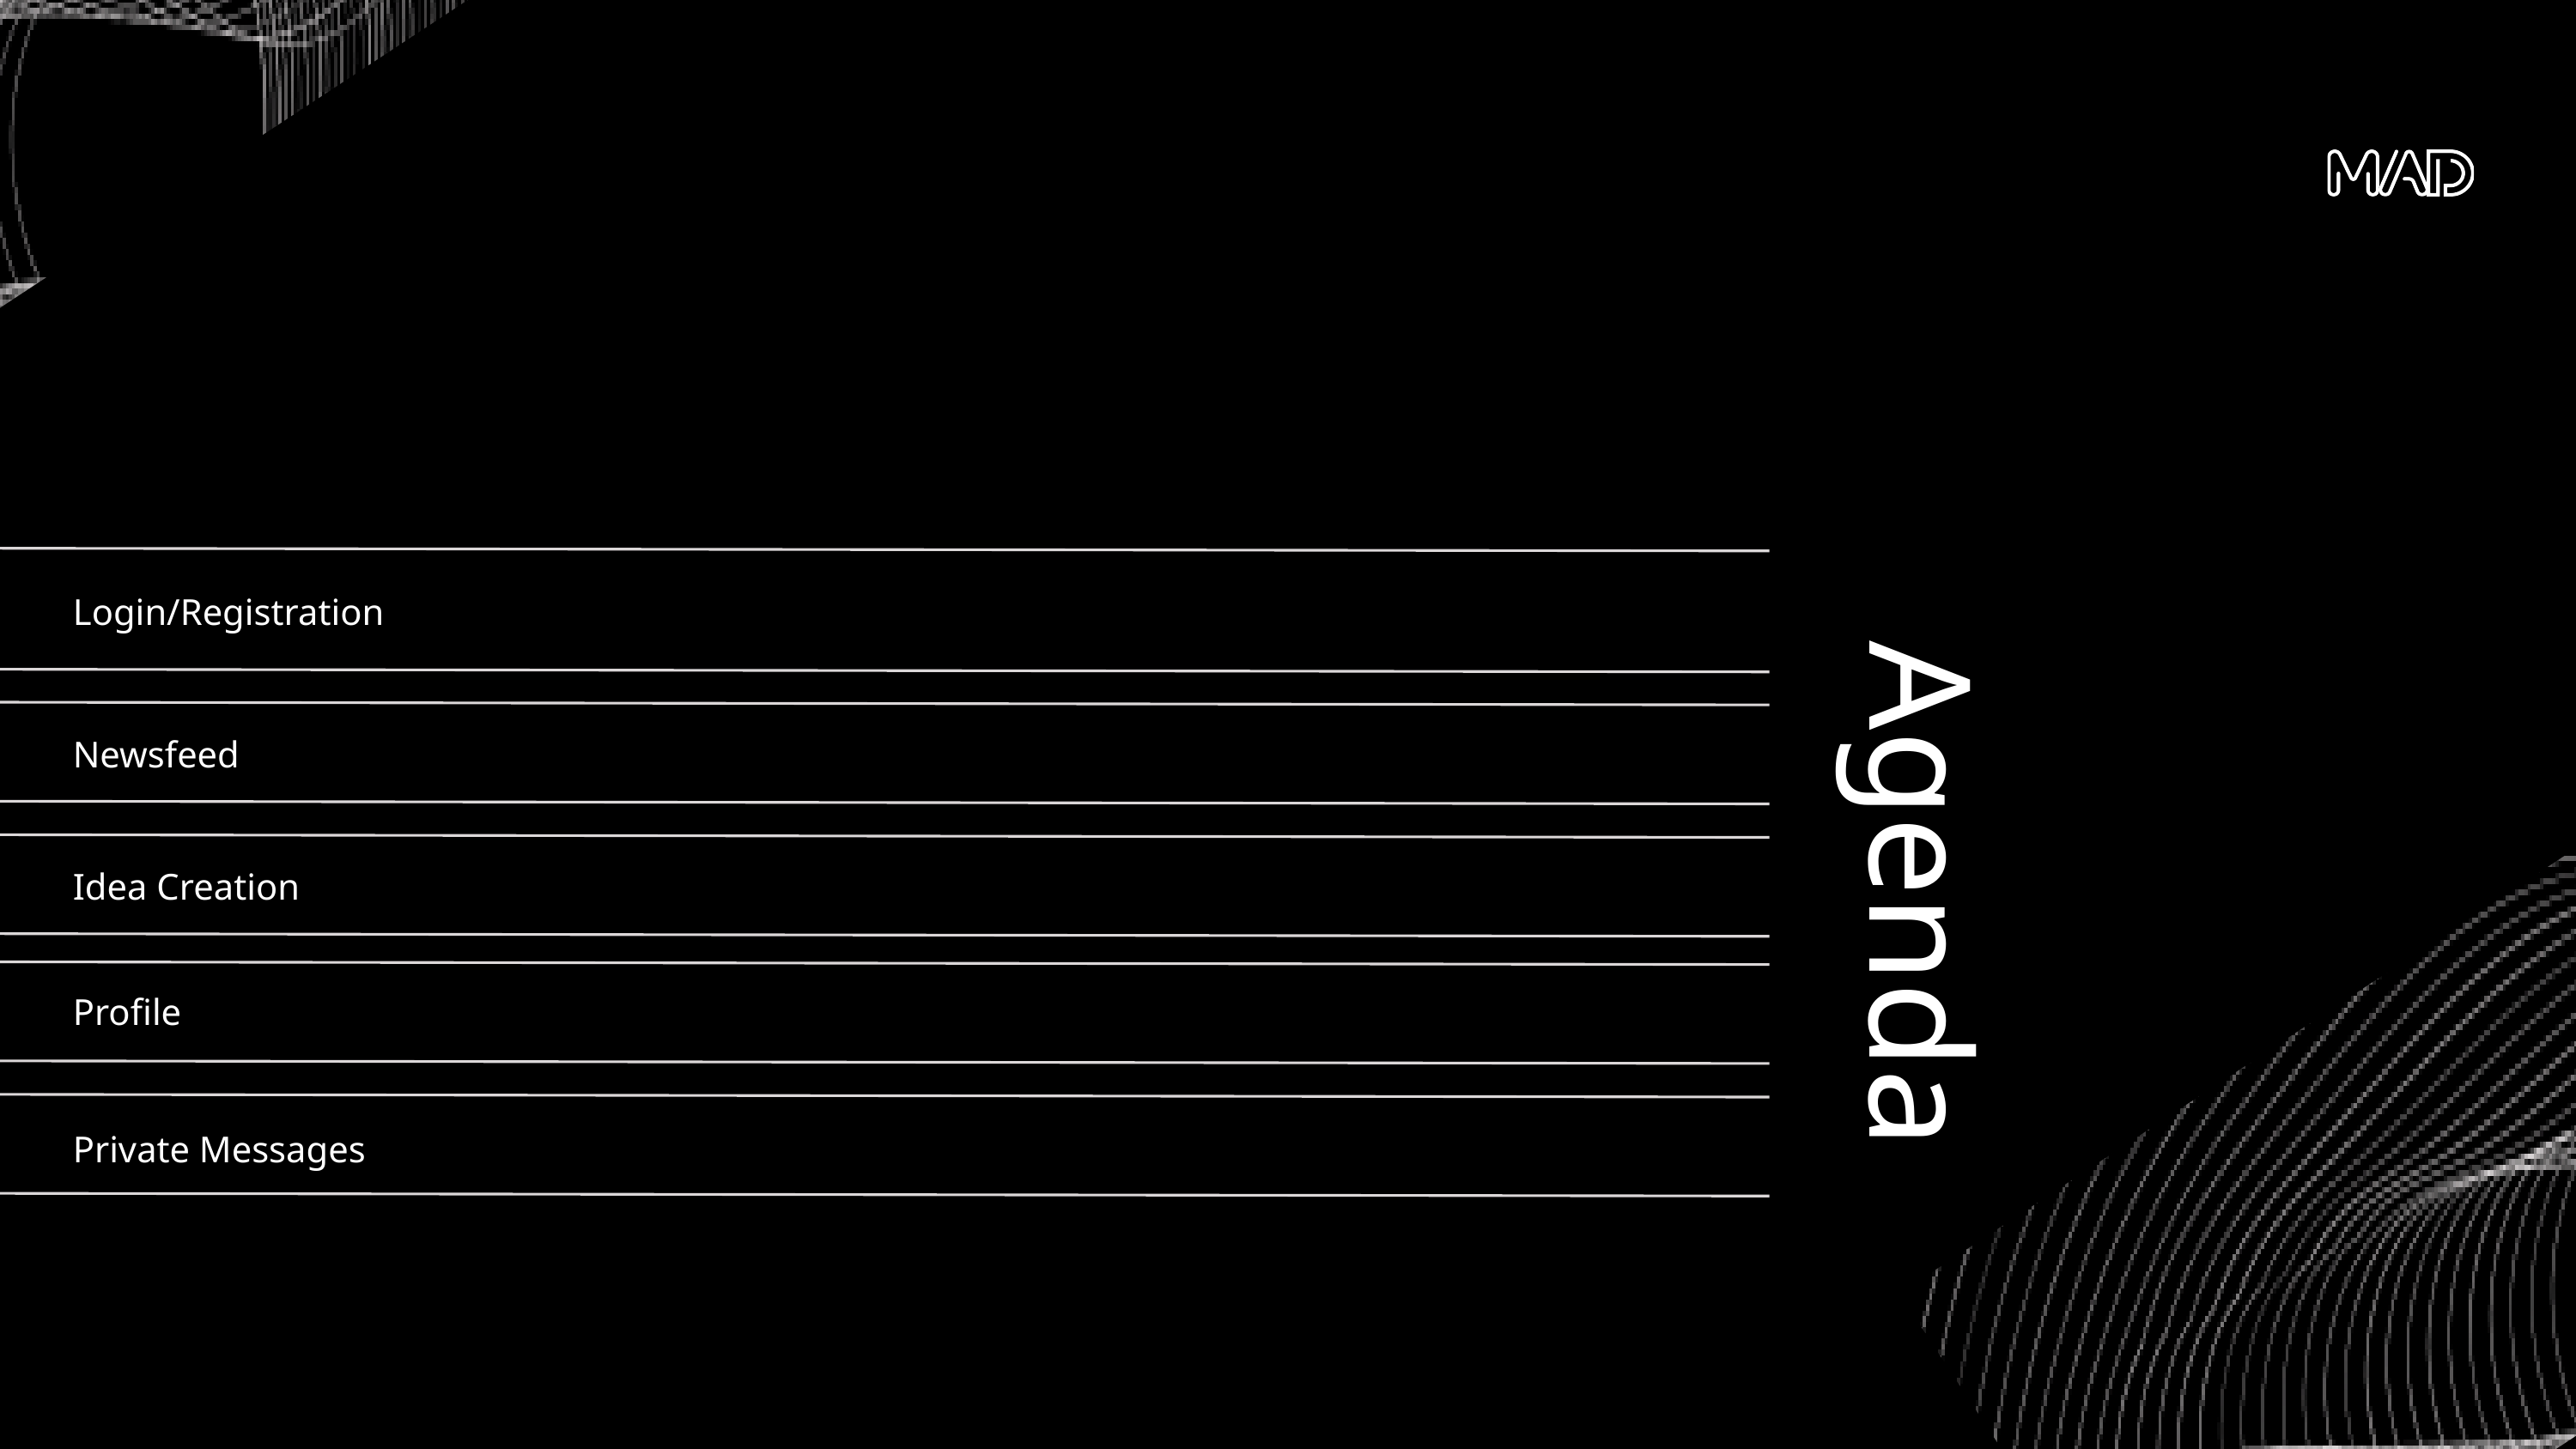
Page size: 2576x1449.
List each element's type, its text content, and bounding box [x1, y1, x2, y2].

text_box [2327, 149, 2378, 197]
text_box Login/Registration [72, 582, 385, 633]
text_box [1899, 848, 2576, 1449]
text_box Newsfeed [72, 724, 617, 775]
text_box [2378, 149, 2427, 197]
text_box [2427, 149, 2475, 197]
text_box Profile [72, 982, 538, 1033]
text_box Agenda [1842, 394, 2038, 1148]
text_box Private Messages [72, 1119, 538, 1170]
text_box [0, 833, 1770, 933]
text_box [0, 0, 468, 308]
